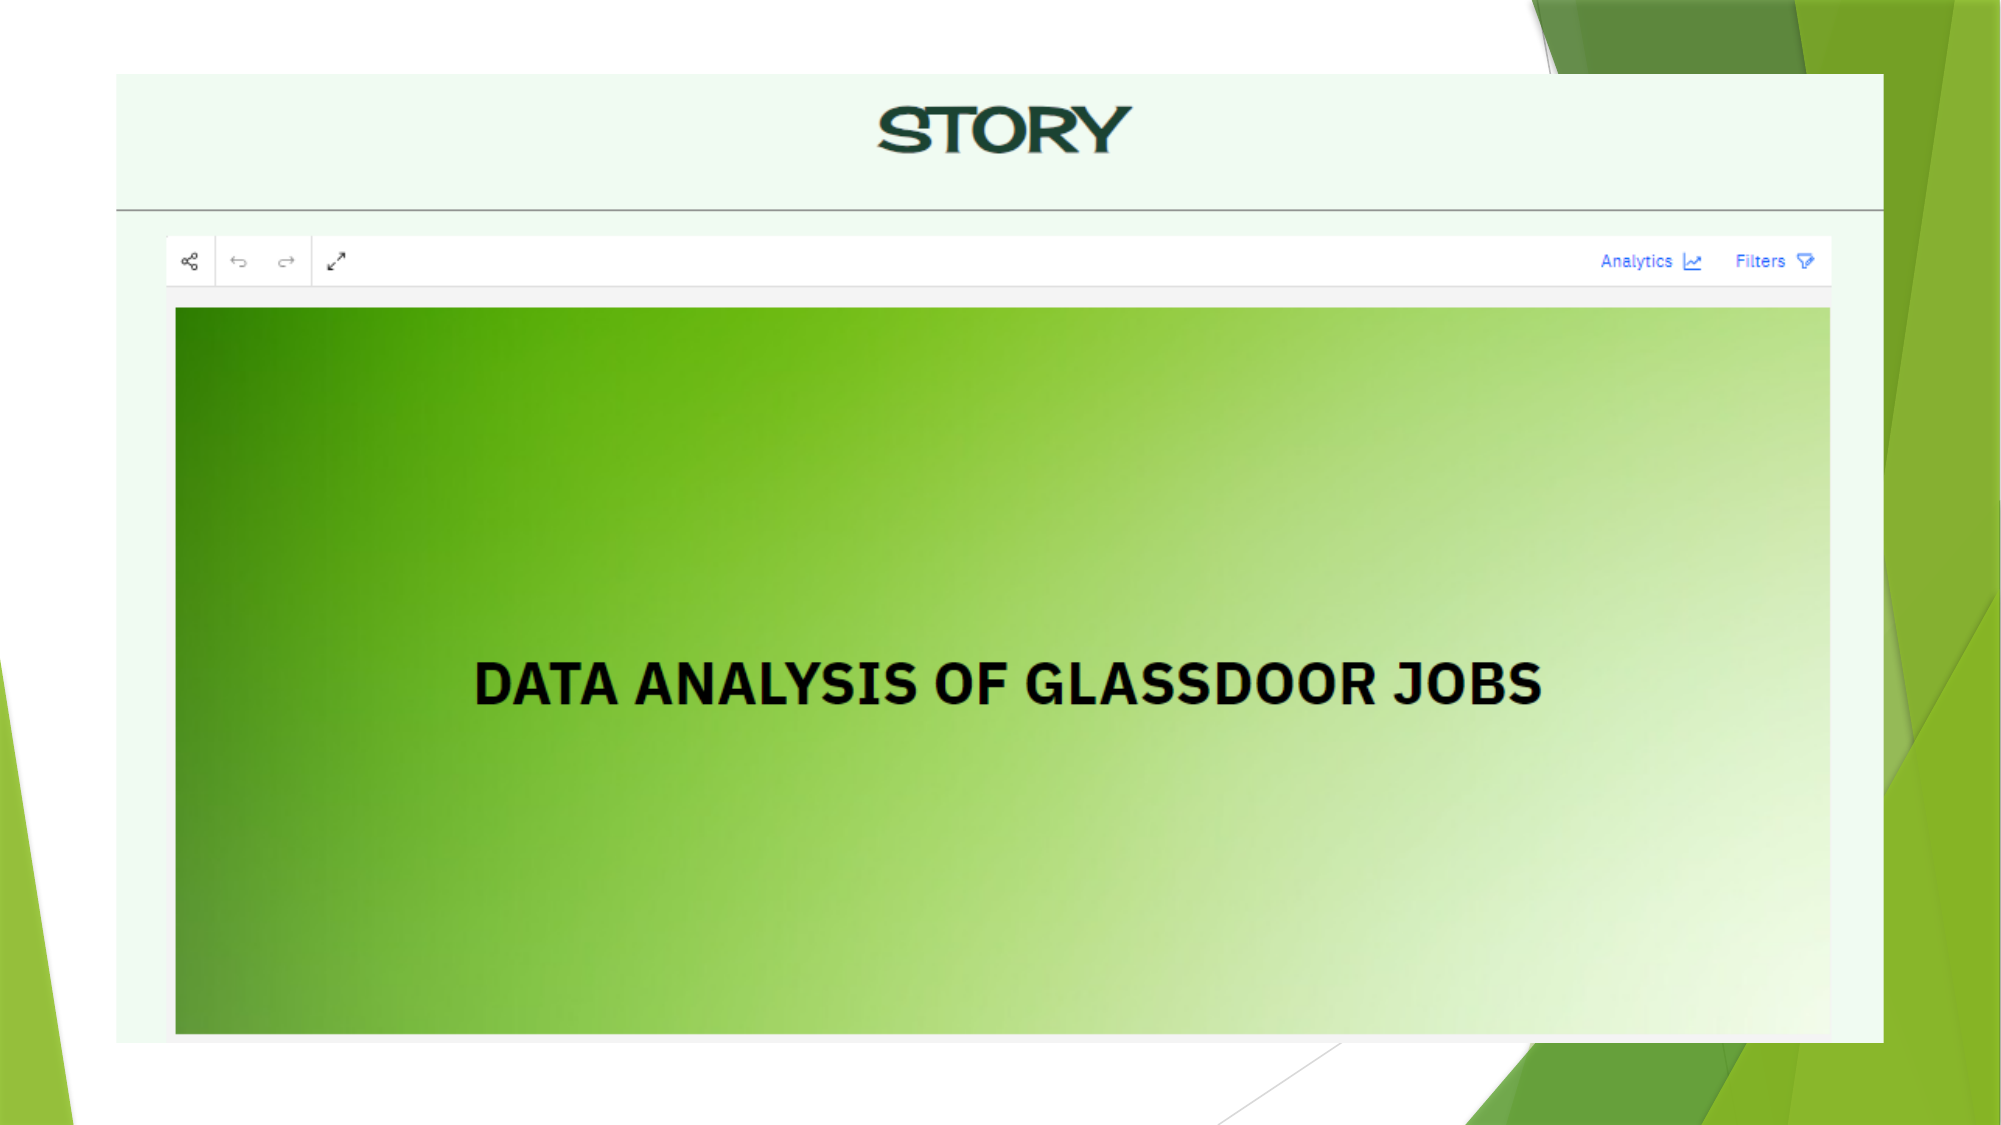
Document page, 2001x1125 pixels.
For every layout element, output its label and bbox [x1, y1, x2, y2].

picture [115, 73, 1884, 1043]
